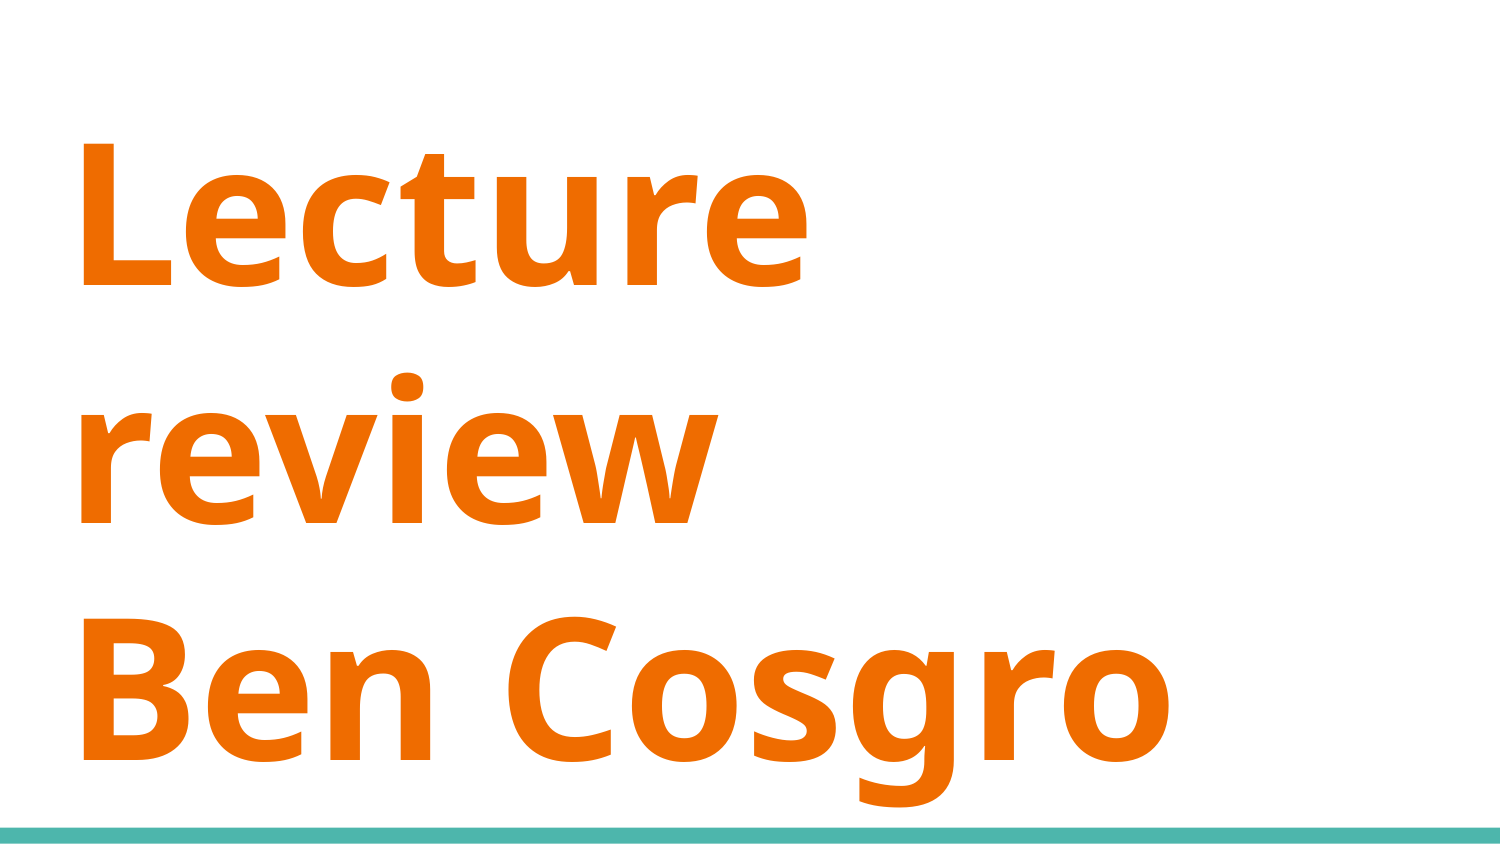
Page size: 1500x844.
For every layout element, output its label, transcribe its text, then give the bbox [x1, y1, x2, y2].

title Lecture review Ben Cosgro [51, 72, 1449, 385]
